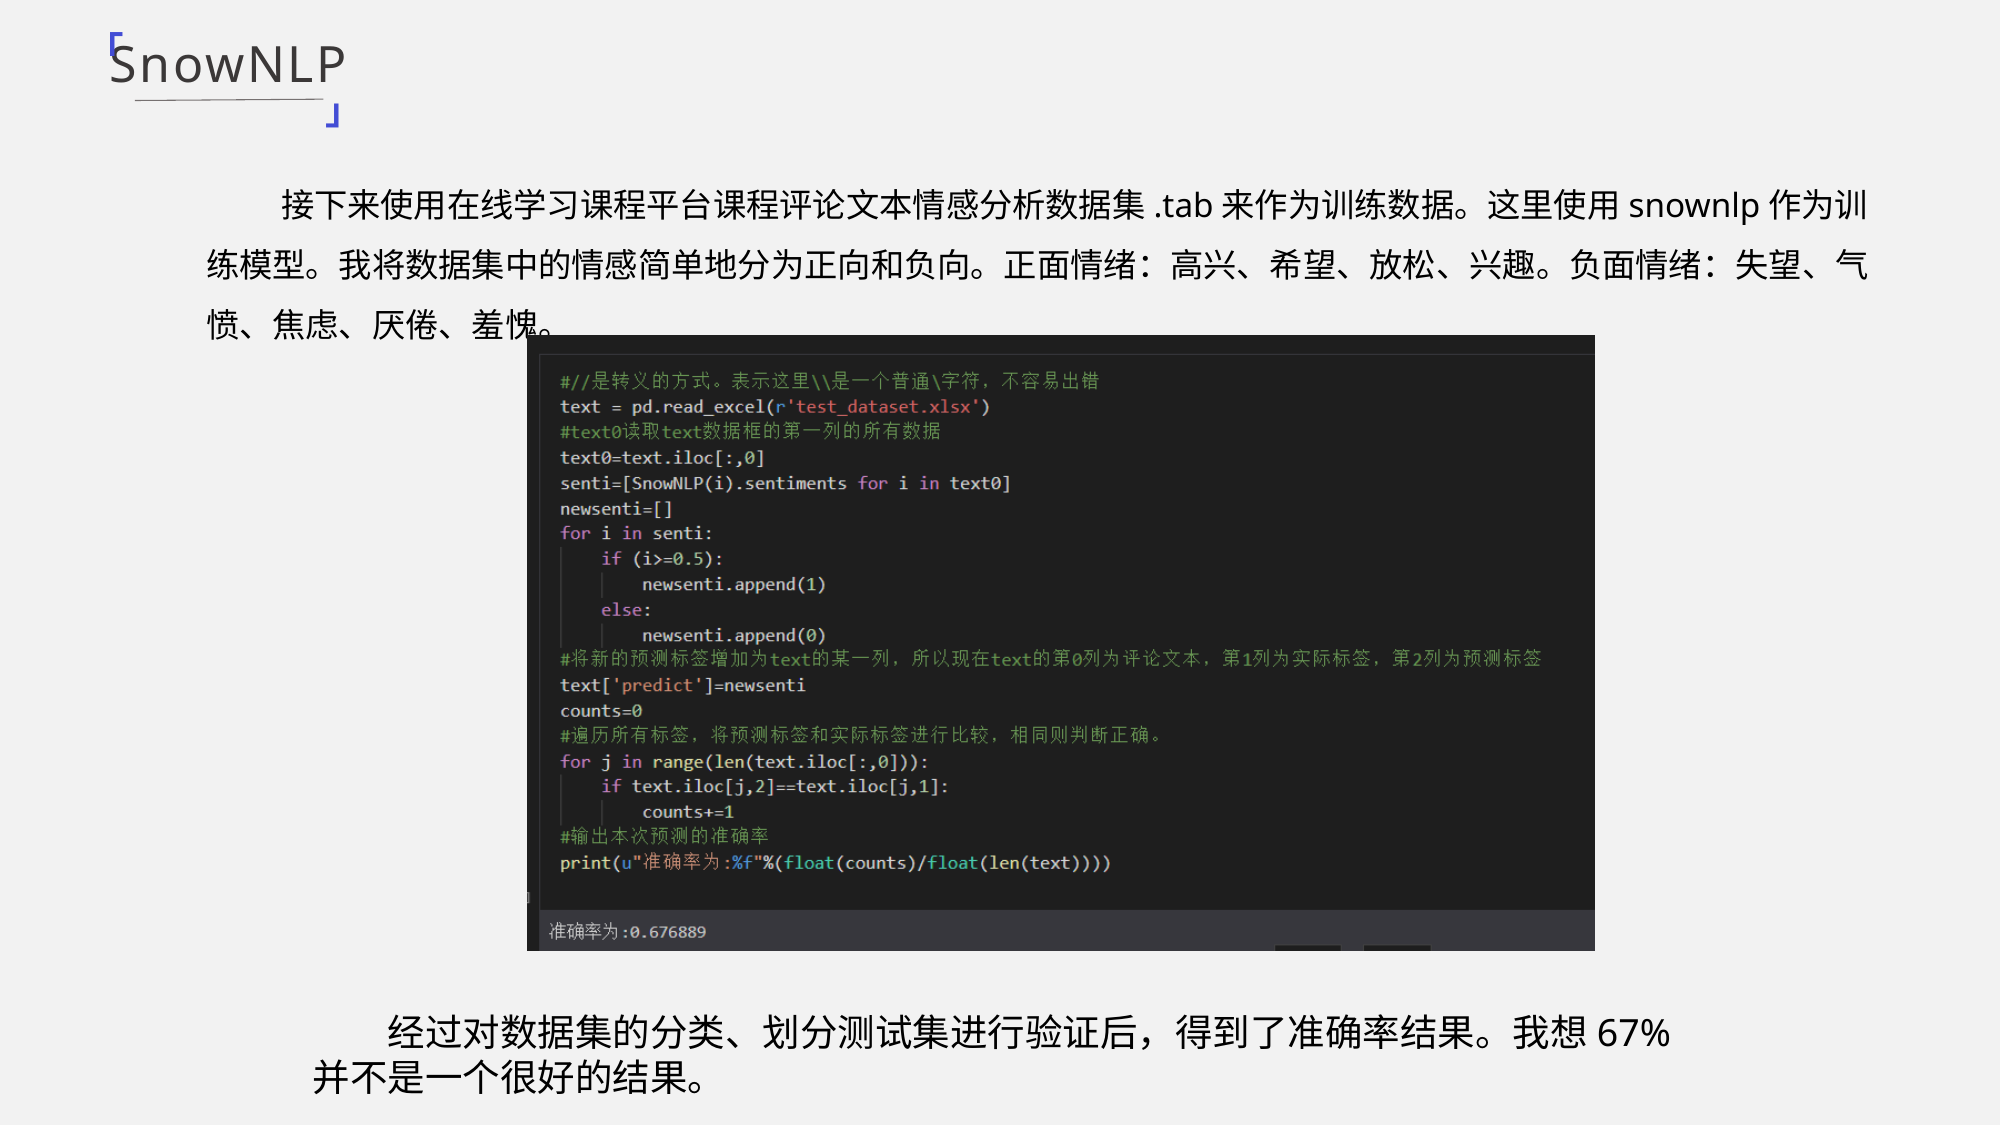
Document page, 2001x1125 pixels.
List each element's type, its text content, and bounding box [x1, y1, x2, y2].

picture [527, 335, 1595, 951]
text_box 接下来使用在线学习课程平台课程评论文本情感分析数据集.tab来作为训练数据。这里使用snownlp作为训练模型。我将数据集中的情感简单地分为正向和负向。正面情绪：高兴、希望、放松、兴趣。负面情绪：失望、气愤、焦虑、厌倦、羞愧。 [191, 157, 1911, 352]
text_box 经过对数据集的分类、划分测试集进行验证后，得到了准确率结果。我想67%并不是一个很好的结果。 [223, 1001, 1709, 1106]
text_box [71, 19, 379, 158]
